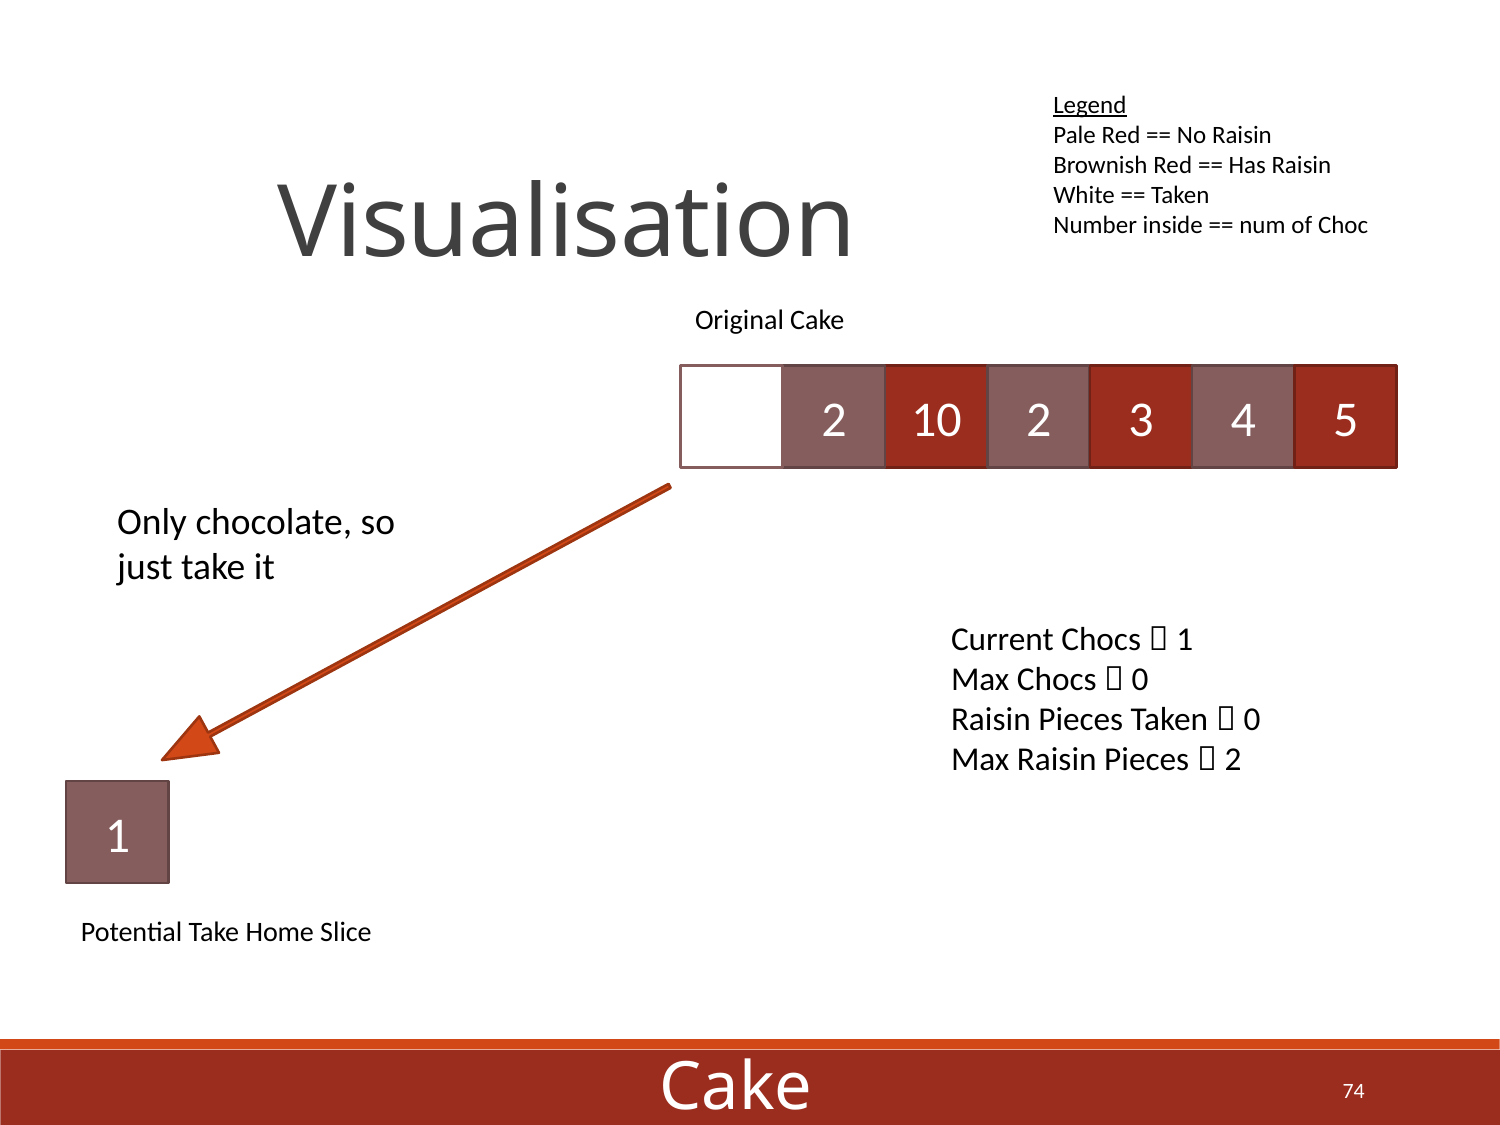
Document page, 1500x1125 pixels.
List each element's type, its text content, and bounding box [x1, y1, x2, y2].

text_box 5 [1293, 364, 1398, 469]
slide_number 74 [1218, 1059, 1380, 1120]
text_box Potential Take Home Slice [66, 905, 409, 955]
text_box Only chocolate, so just take it [102, 489, 416, 595]
text_box 1 [65, 780, 170, 884]
text_box Current Chocs  1 Max Chocs  0 Raisin Pieces Taken  0 Max Raisin Pieces  2 [936, 610, 1394, 785]
text_box 2 [784, 364, 886, 469]
text_box Original Cake [680, 294, 984, 343]
text_box 10 [886, 364, 986, 469]
text_box 4 [1191, 364, 1293, 469]
text_box [160, 482, 672, 762]
text_box 2 [986, 364, 1089, 469]
text_box Cake [417, 1035, 1055, 1125]
title Visualisation [262, 47, 1500, 285]
text_box 3 [1089, 364, 1191, 469]
text_box [679, 364, 784, 469]
text_box Legend Pale Red == No Raisin Brownish Red == Has Raisin White == Taken Number inside == num of Choc [1038, 81, 1482, 246]
